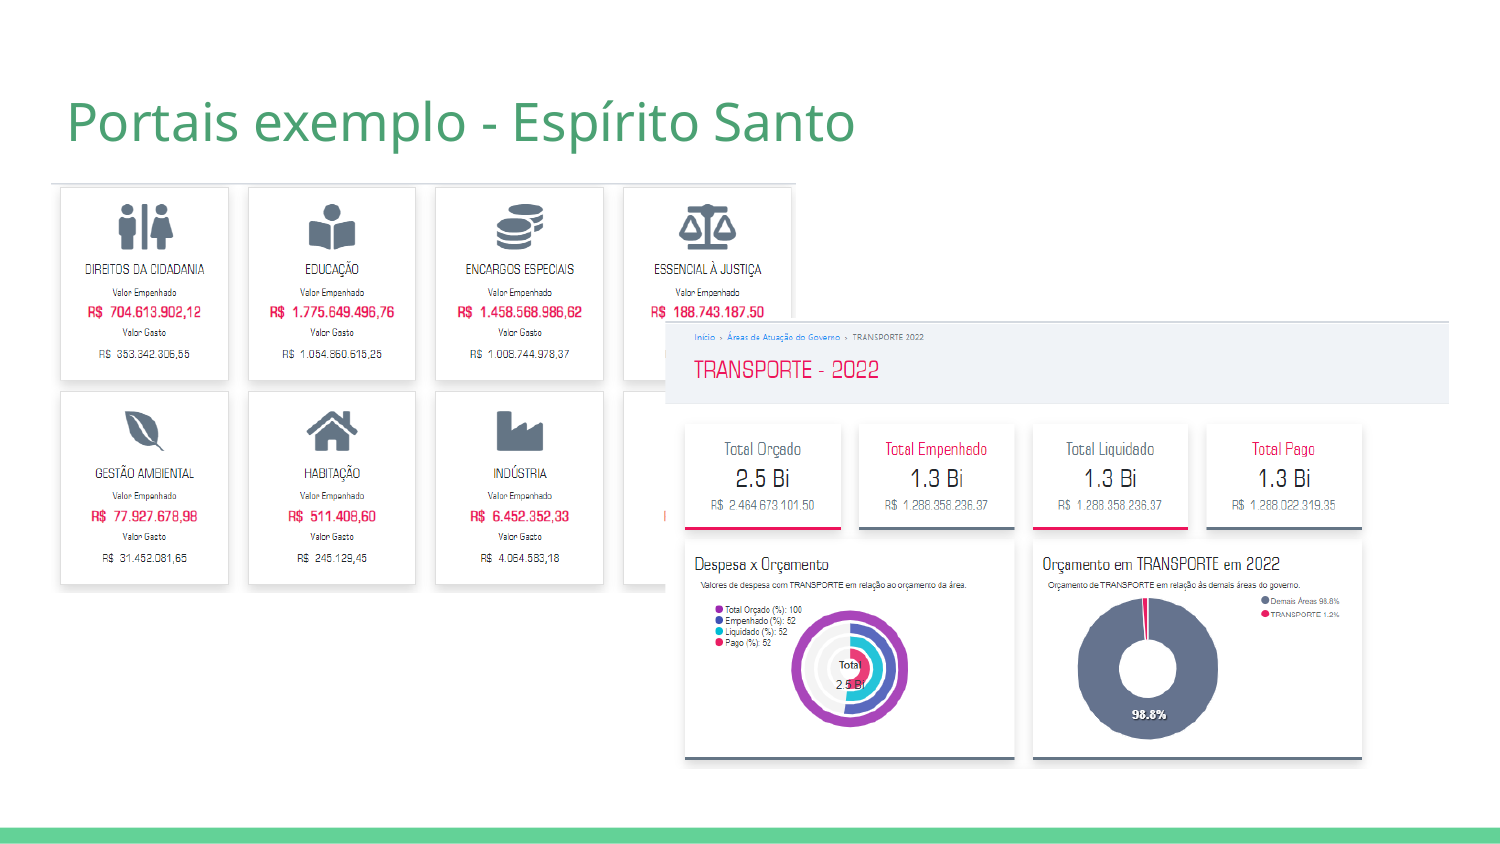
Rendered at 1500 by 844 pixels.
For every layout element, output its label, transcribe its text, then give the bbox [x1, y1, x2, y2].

title Portais exemplo - Espírito Santo [51, 72, 1449, 167]
picture [50, 177, 1450, 769]
